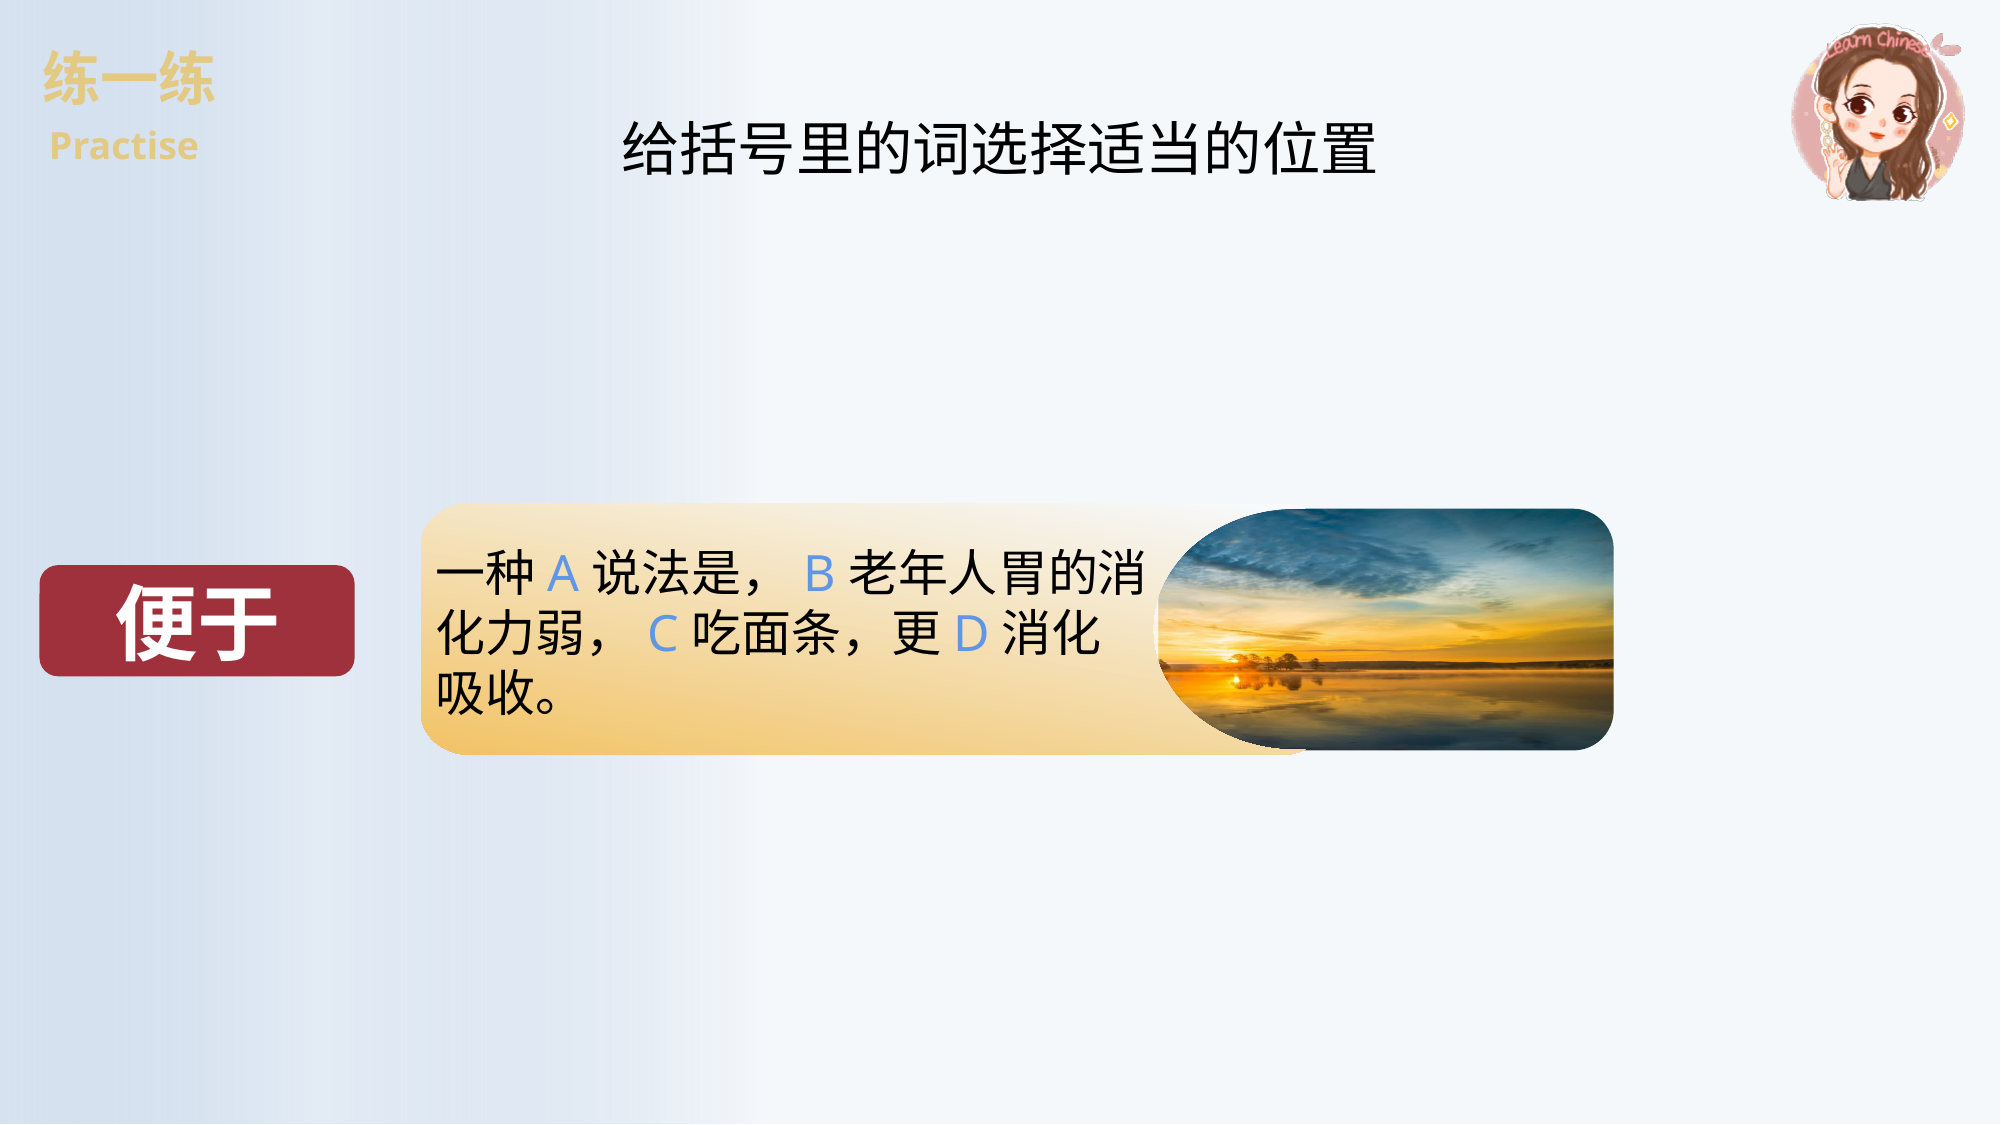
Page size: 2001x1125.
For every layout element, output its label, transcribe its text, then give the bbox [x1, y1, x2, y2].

picture [0, 0, 2001, 1125]
text_box 练一练 [27, 35, 233, 120]
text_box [644, 508, 1614, 751]
text_box [423, 729, 1305, 756]
text_box 一种A说法是，B老年人胃的消化力弱，C吃面条，更D消化吸收。 [420, 534, 644, 729]
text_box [39, 563, 356, 680]
text_box 给括号里的词选择适当的位置 [606, 105, 1394, 190]
text_box Practise [34, 115, 215, 175]
text_box [421, 502, 1306, 534]
